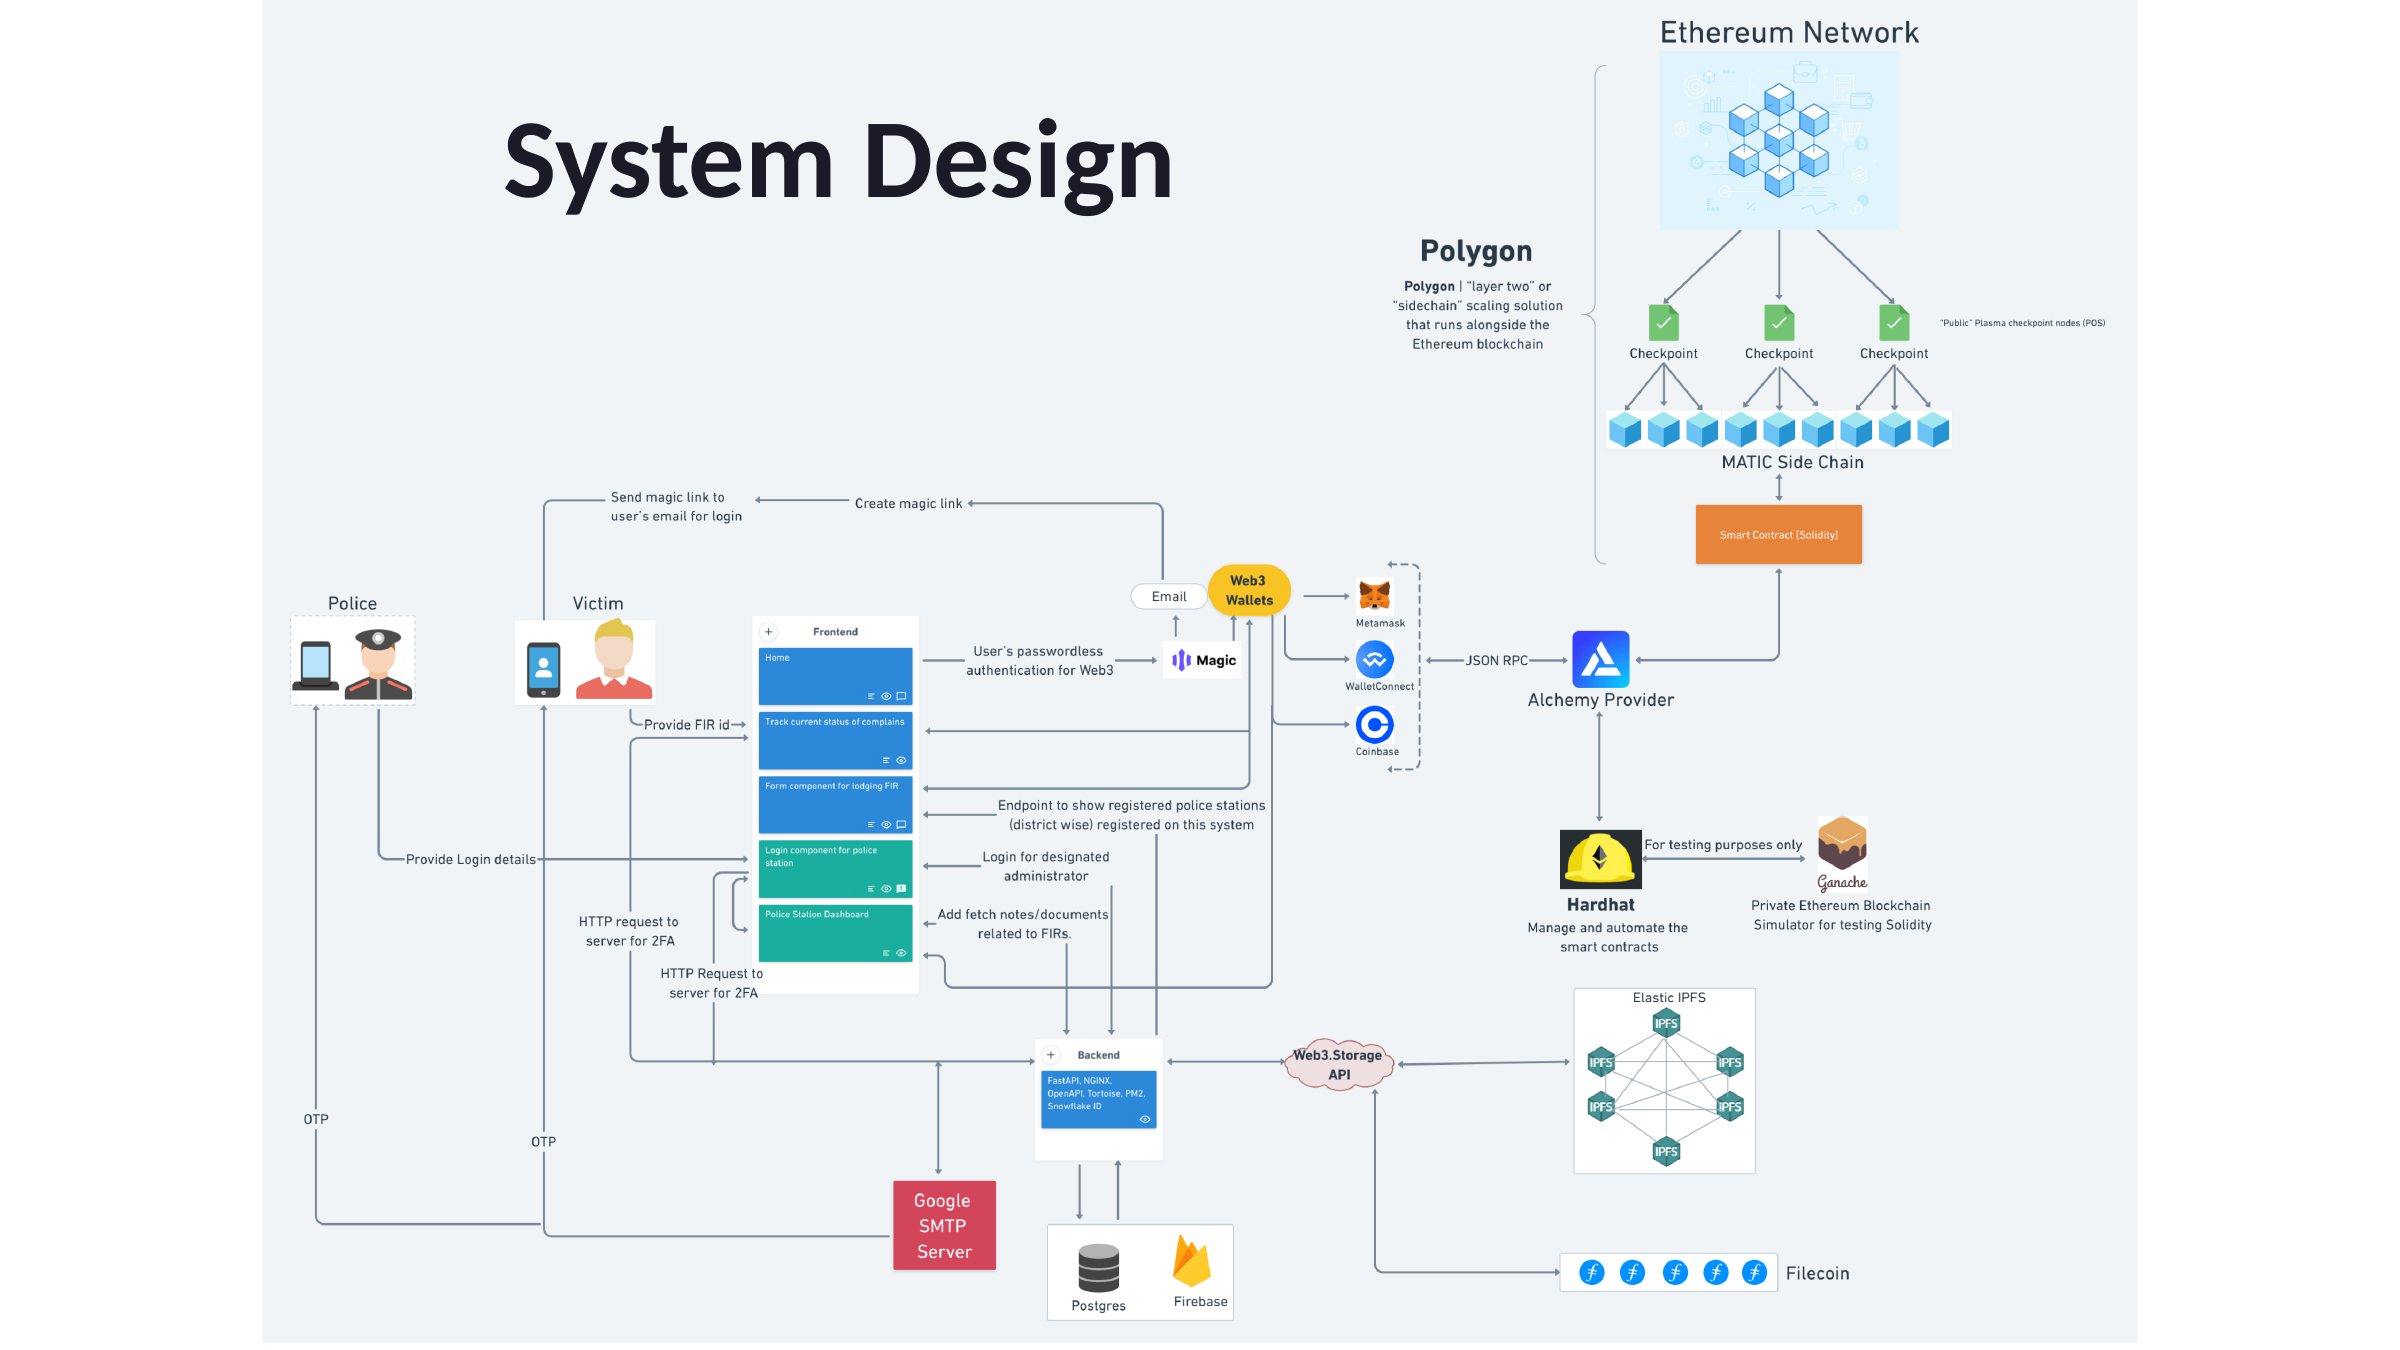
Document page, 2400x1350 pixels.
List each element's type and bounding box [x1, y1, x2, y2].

picture [262, 0, 2138, 1343]
